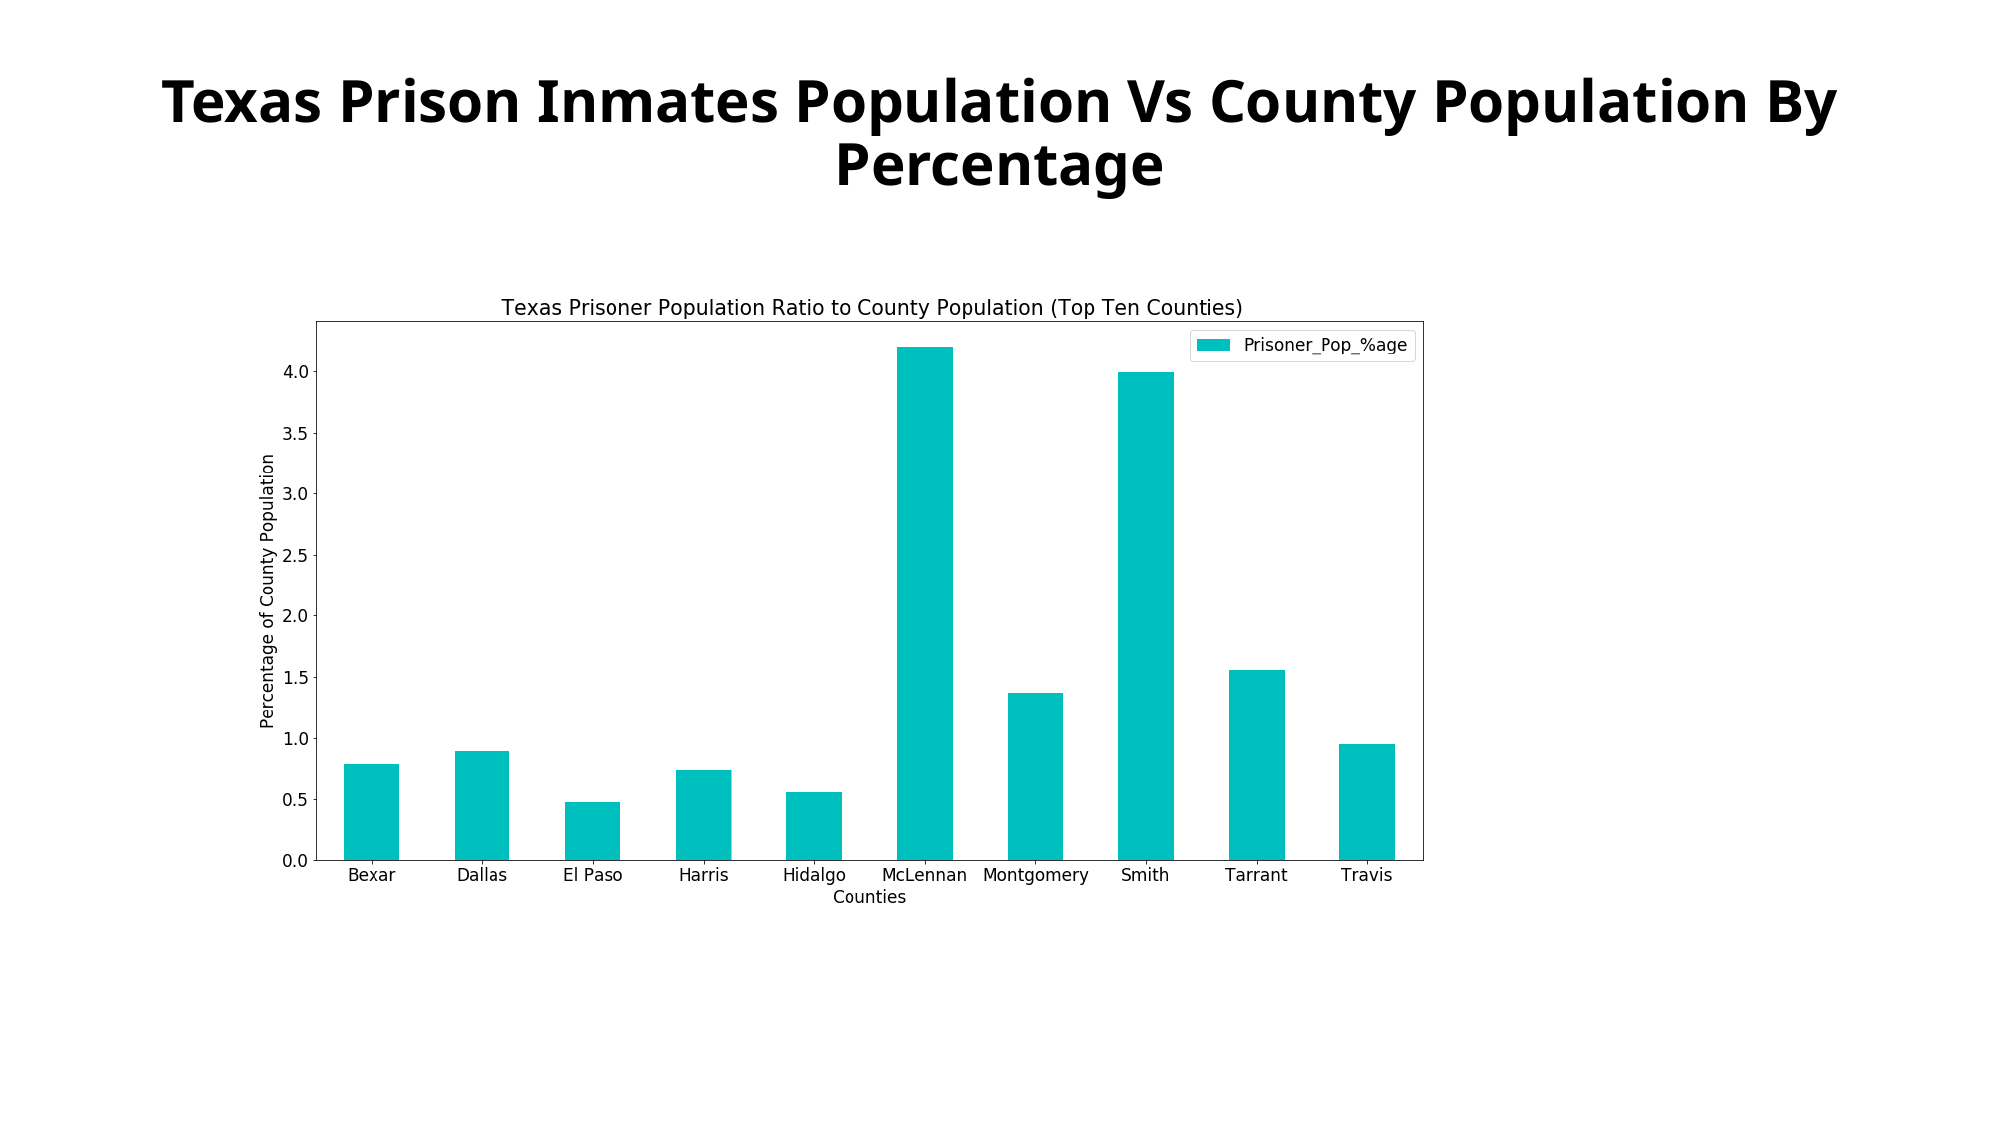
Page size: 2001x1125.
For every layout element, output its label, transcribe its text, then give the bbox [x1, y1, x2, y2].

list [137, 235, 1565, 949]
title Texas Prison Inmates Population Vs County Population By Percentage [137, 59, 1863, 212]
